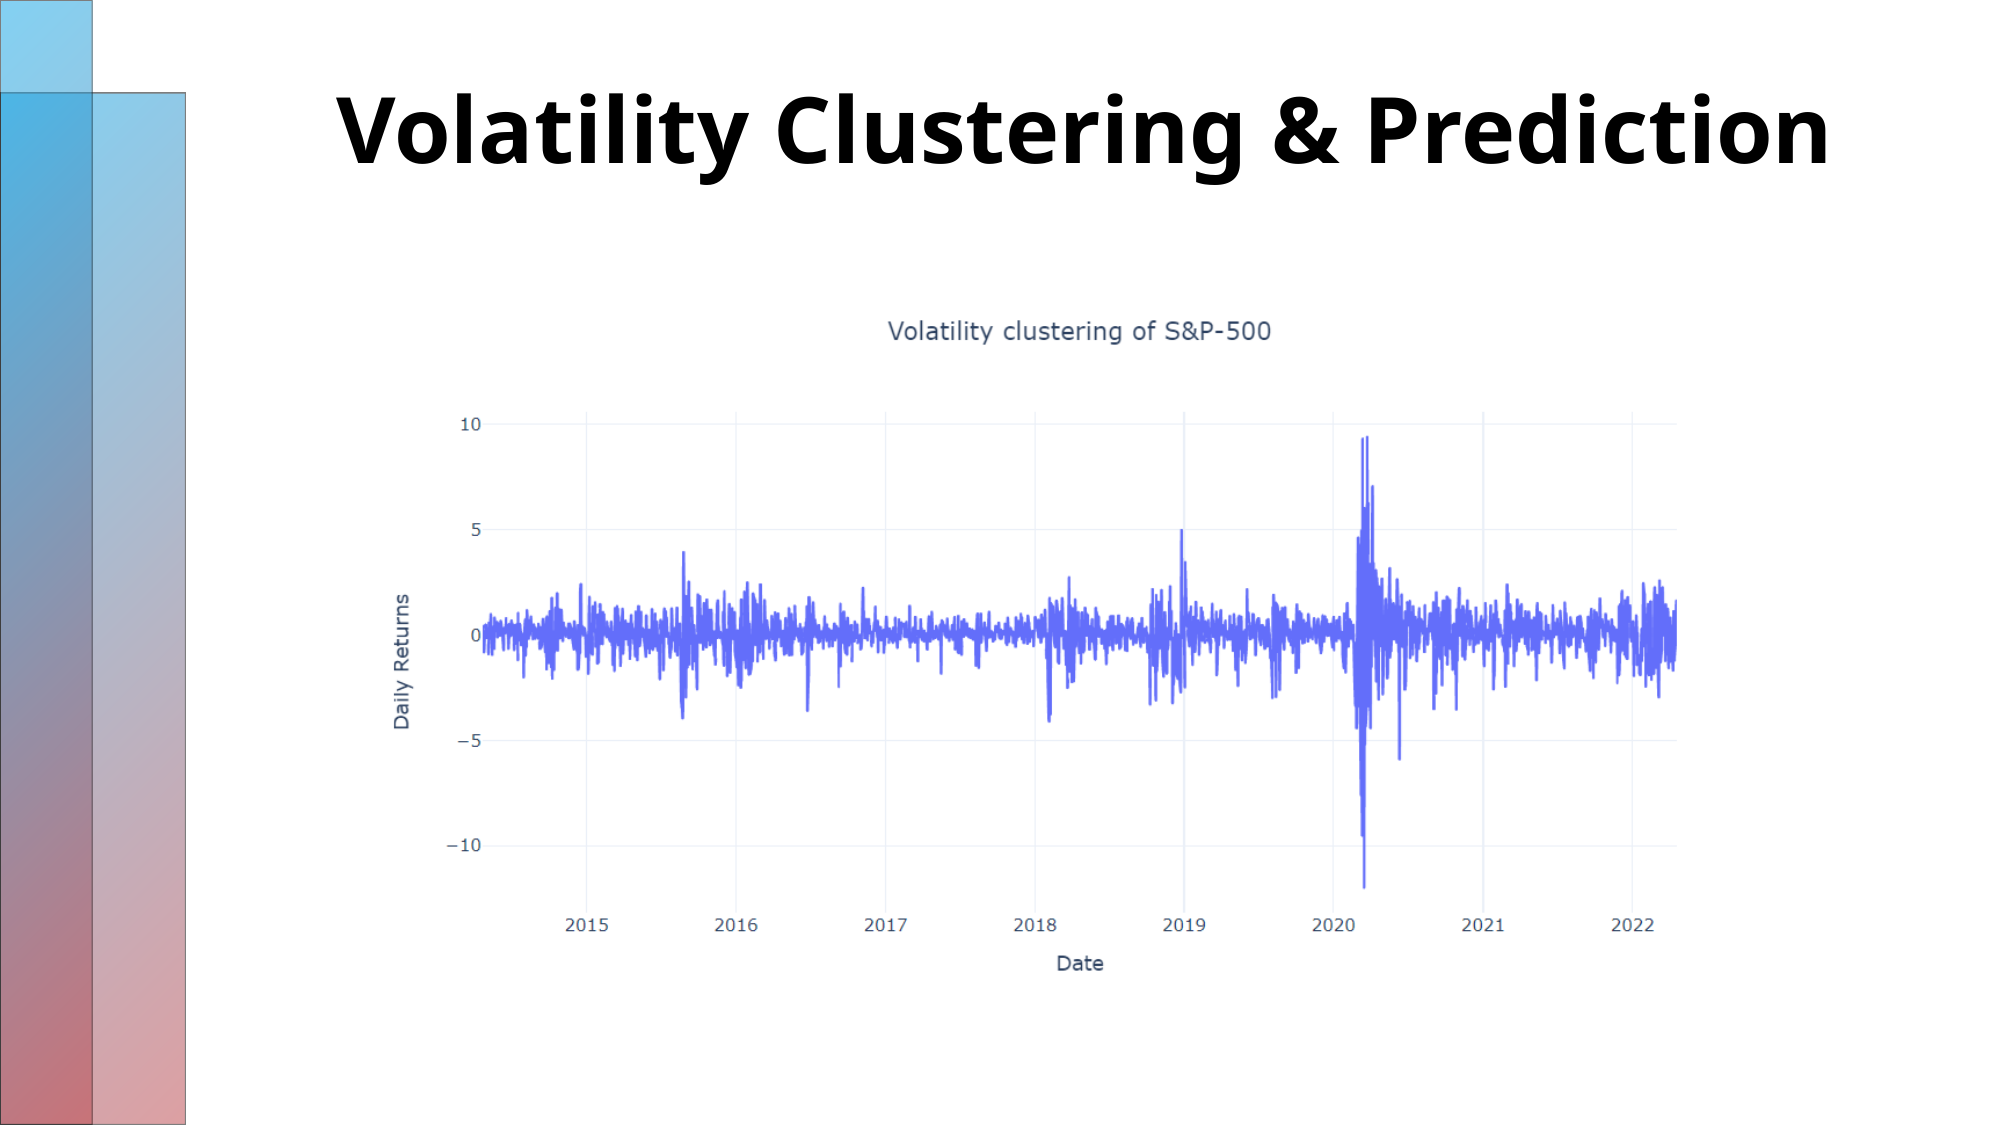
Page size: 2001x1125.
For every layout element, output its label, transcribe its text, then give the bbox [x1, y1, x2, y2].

title Volatility Clustering & Prediction [307, 0, 1864, 255]
picture [393, 301, 1696, 977]
